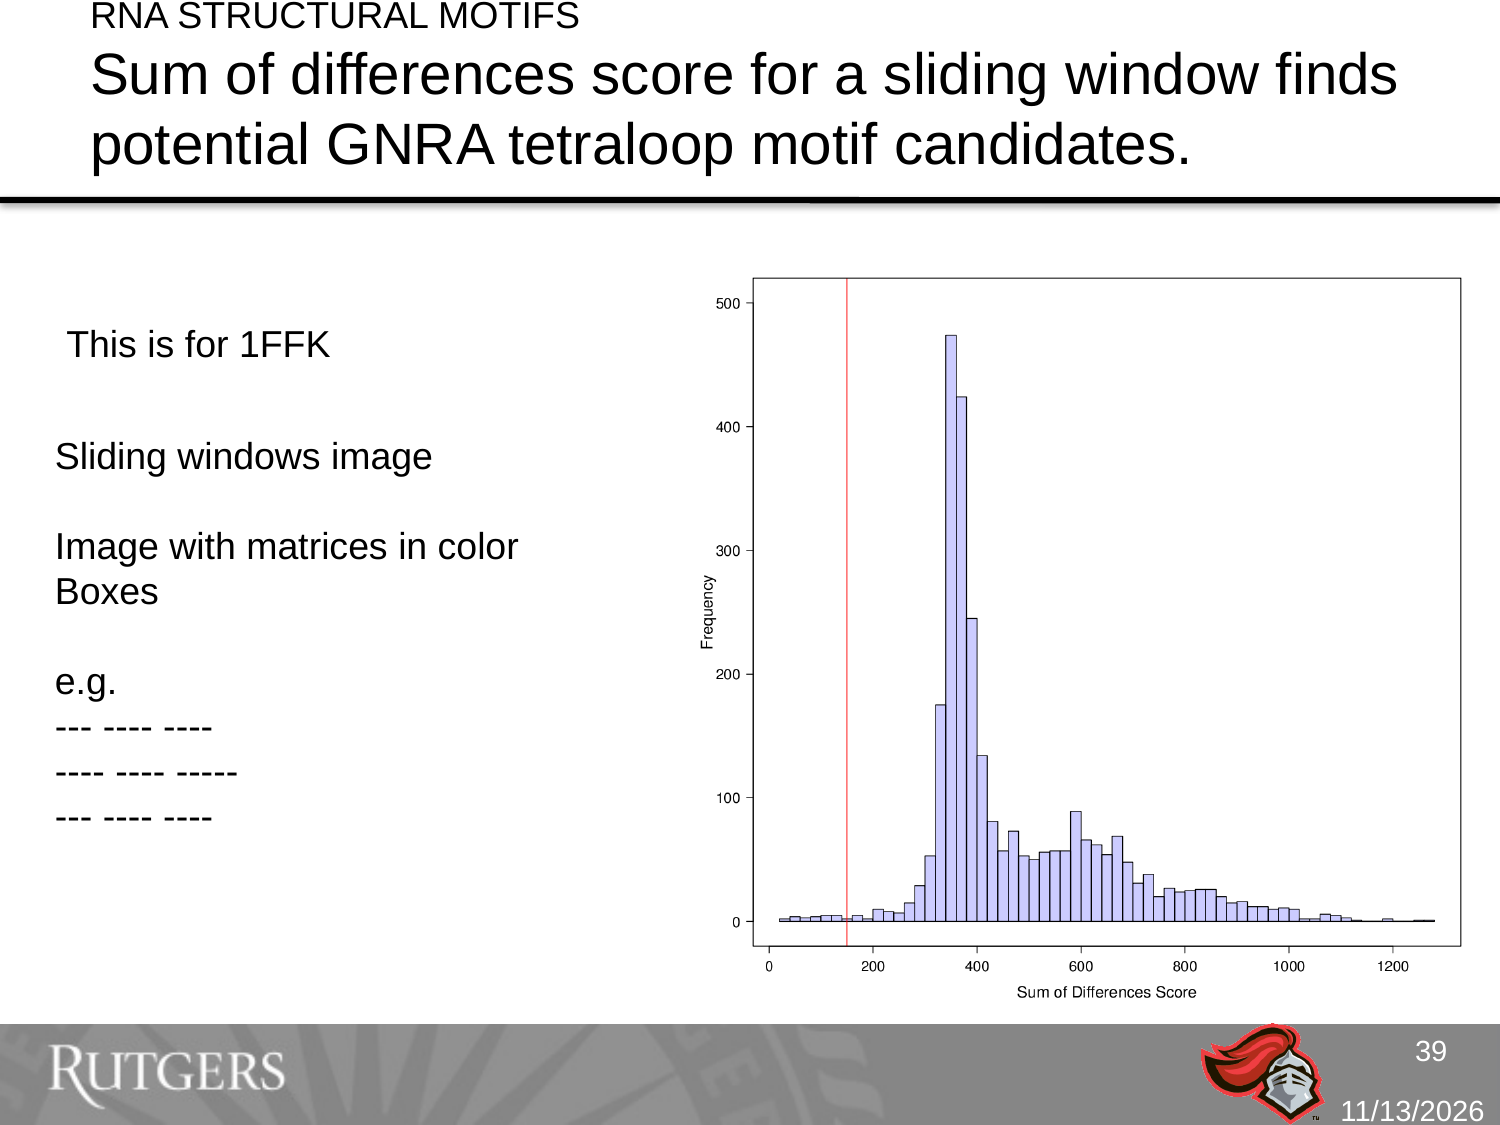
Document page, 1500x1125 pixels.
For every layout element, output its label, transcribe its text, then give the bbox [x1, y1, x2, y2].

picture [0, 1023, 1500, 1125]
picture [699, 224, 1488, 1013]
text_box Sliding windows image Image with matrices in color Boxes e.g. --- ---- ---- ---- ---- ----- --- ---- ---- [40, 424, 535, 845]
title RNA STRUCTURAL MOTIFS Sum of differences score for a sliding window finds potential GNRA tetraloop motif candidates. [74, 0, 1426, 176]
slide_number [1149, 1084, 1500, 1125]
slide_number 39 [1362, 1024, 1463, 1063]
text_box This is for 1FFK [51, 312, 346, 418]
